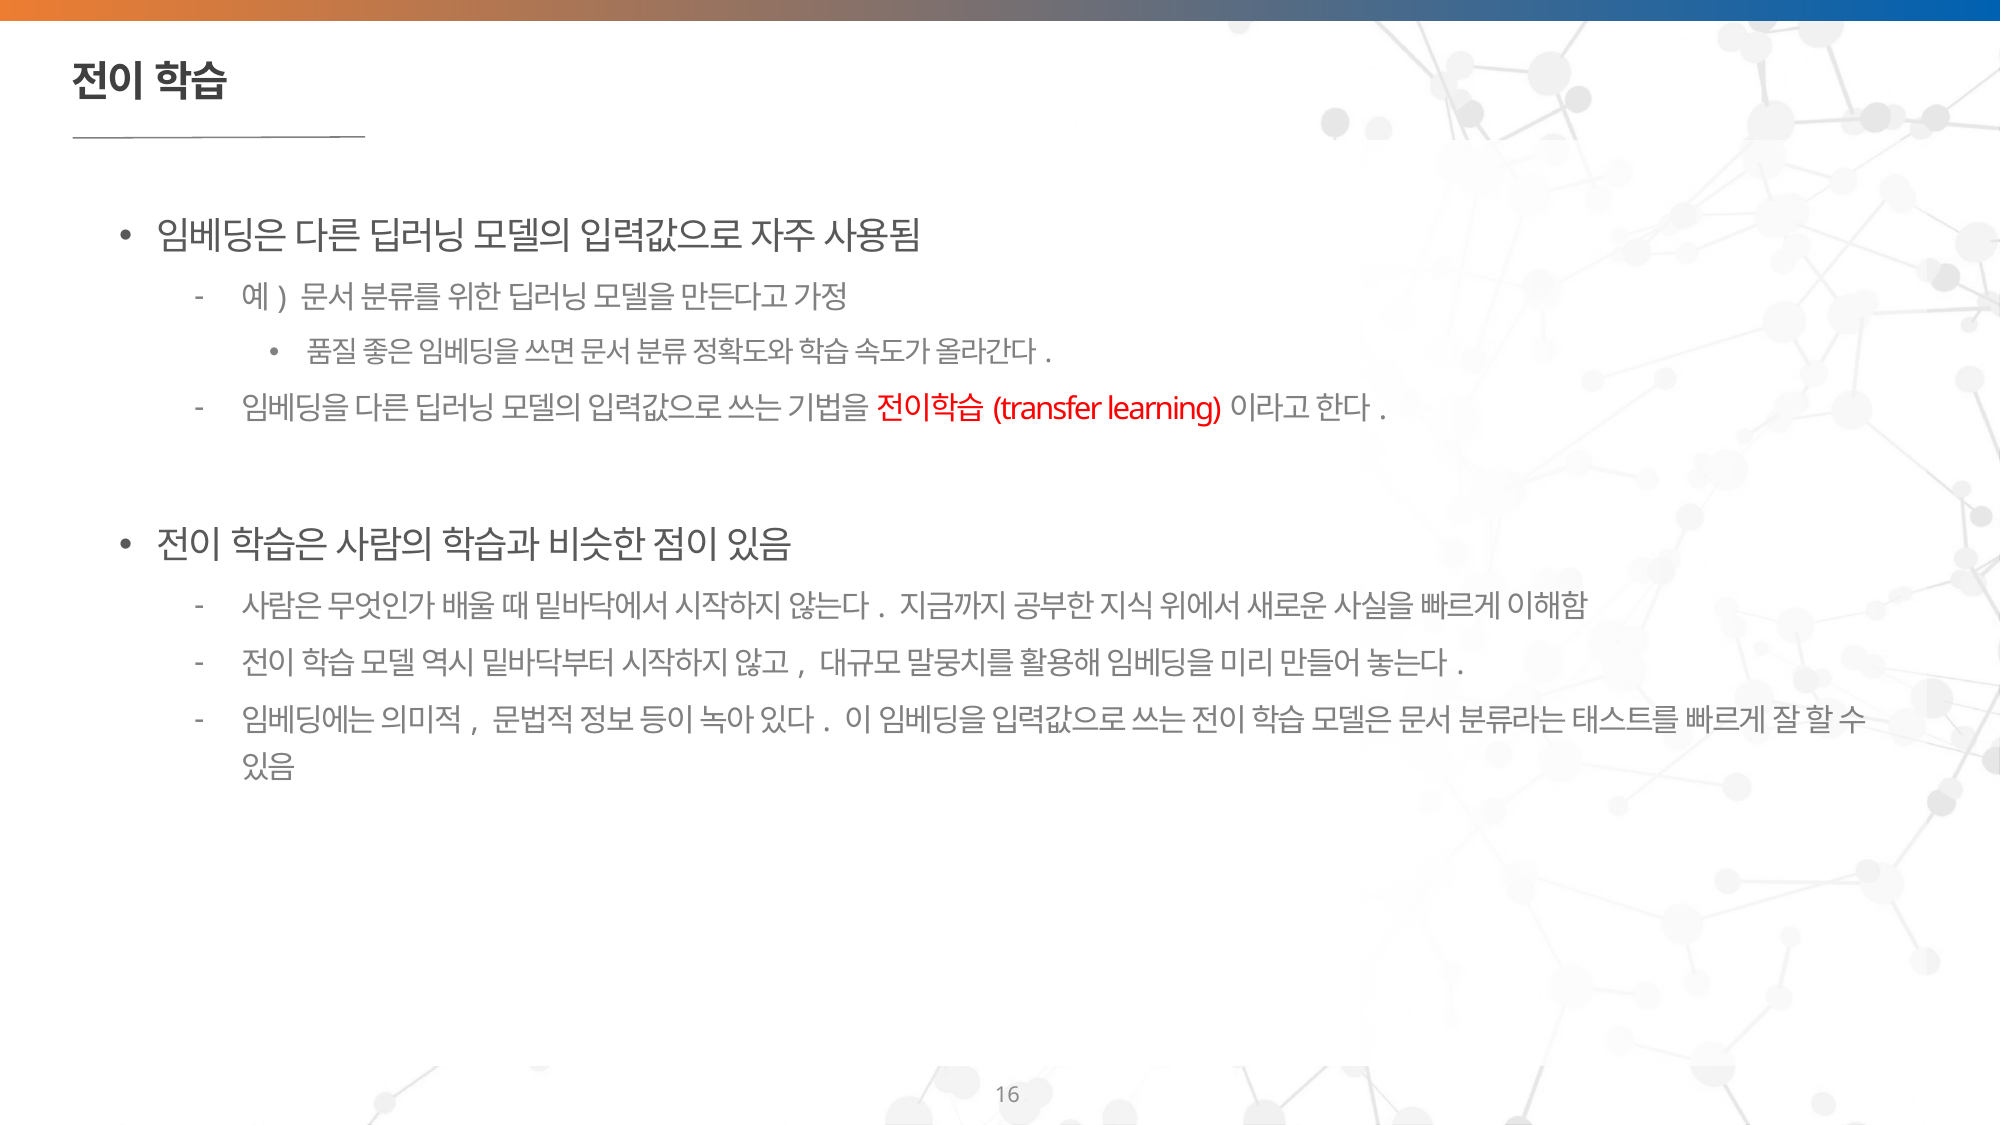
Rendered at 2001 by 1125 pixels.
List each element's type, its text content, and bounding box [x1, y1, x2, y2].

list 임베딩은 다른 딥러닝 모델의 입력값으로 자주 사용됨 예) 문서 분류를 위한 딥러닝 모델을 만든다고 가정 품질 좋은 임베딩을 쓰면 문서 분류 정확도와 학습 속도가 올라간다. 임베딩을 다른 딥러닝 모델의 입력값으로 쓰는 기법을 전이학습(transfer learning)이라고 한다. 전이 학습은 사람의 학습과 비슷한 점이 있음 사람은 무엇인가 배울 때 밑바닥에서 시작하지 않는다. 지금까지 공부한 지식 위에서 새로운 사실을 빠르게 이해함 전이 학습 모델 역시 밑바닥부터 시작하지 않고, 대규모 말뭉치를 활용해 임베딩을 미리 만들어 놓는다. 임베딩에는 의미적, 문법적 정보 등이 녹아 있다. 이 임베딩을 입력값으로 쓰는 전이 학습 모델은 문서 분류라는 태스트를 빠르게 잘 할 수 있음 [104, 193, 1911, 1035]
title 전이 학습 [56, 49, 1162, 117]
slide_number 16 [782, 1065, 1233, 1125]
